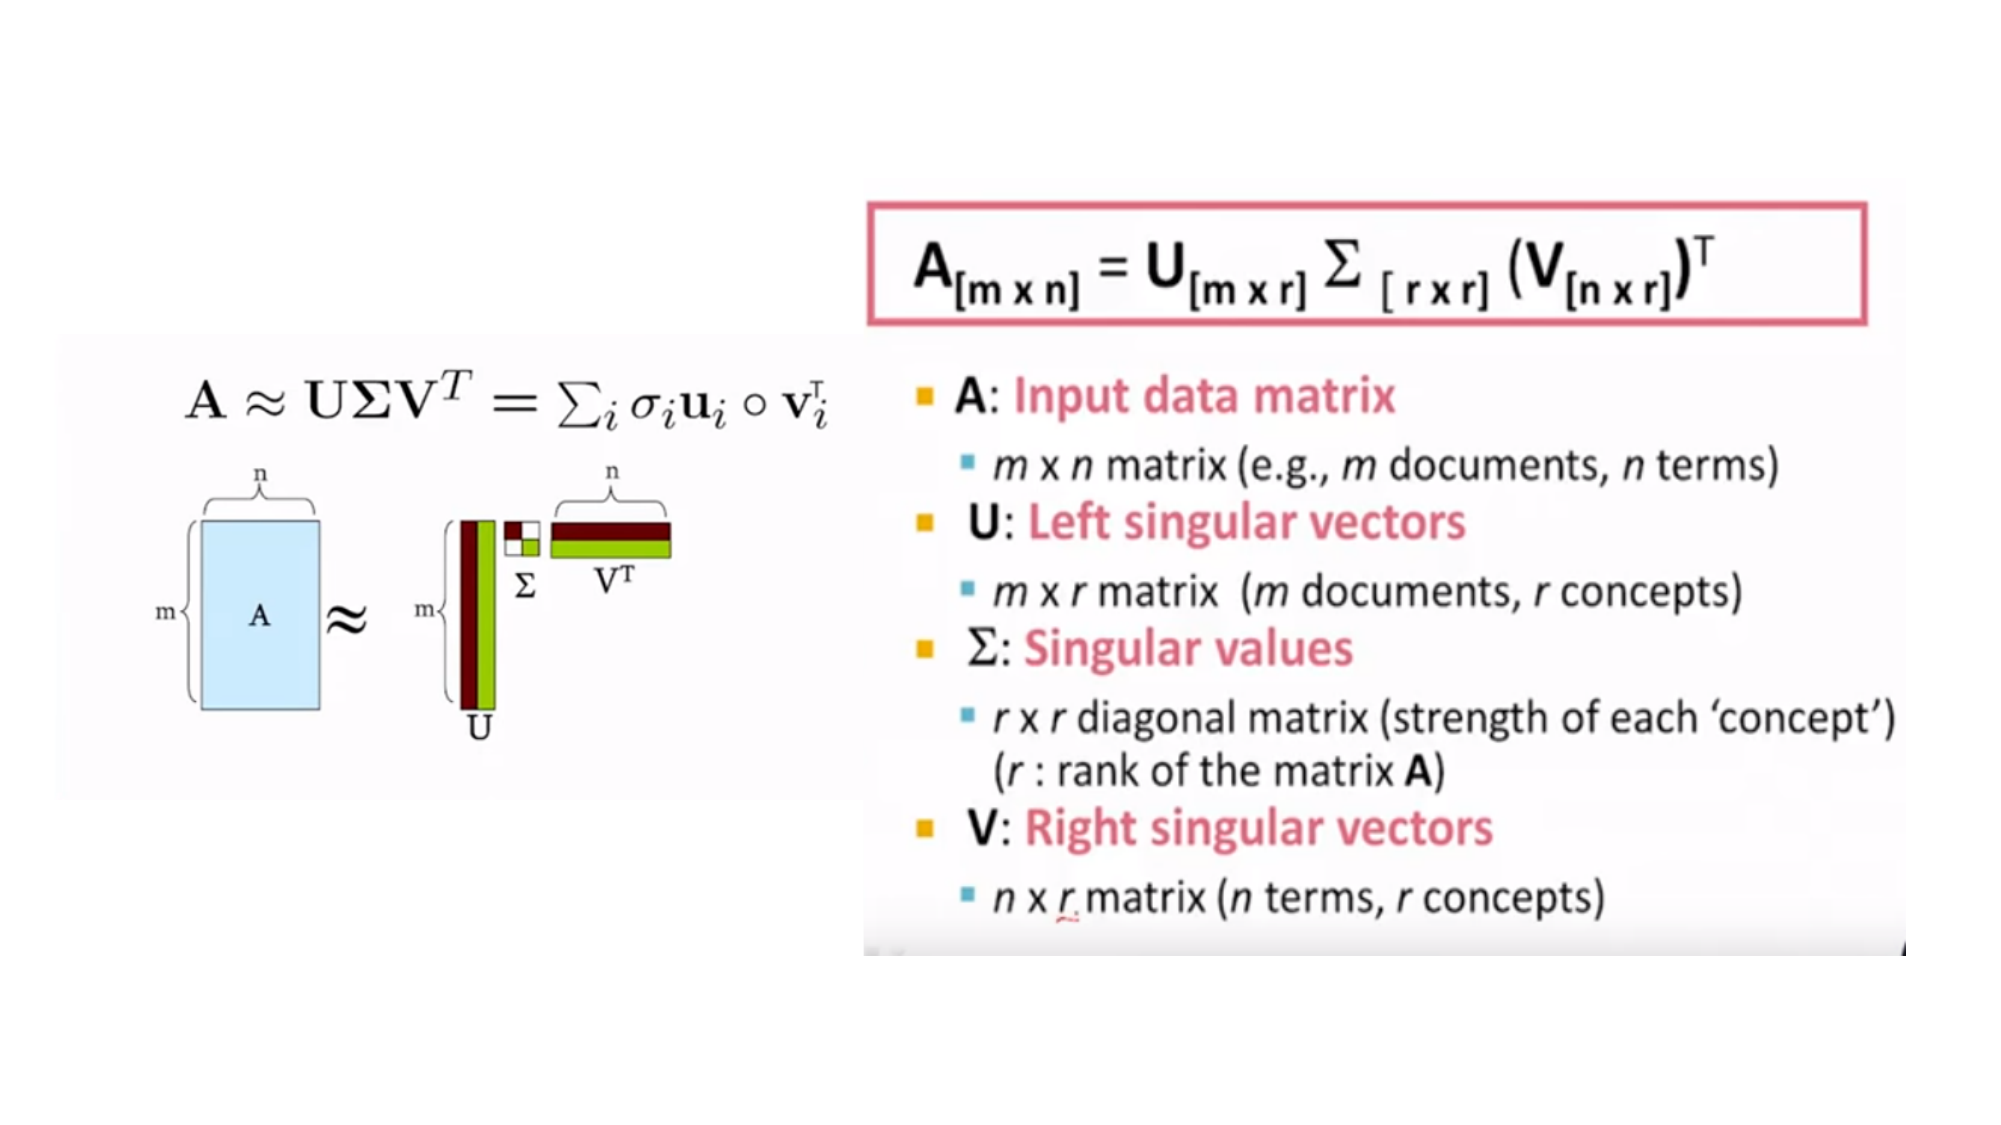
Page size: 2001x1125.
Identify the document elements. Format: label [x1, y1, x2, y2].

picture [54, 178, 1906, 956]
